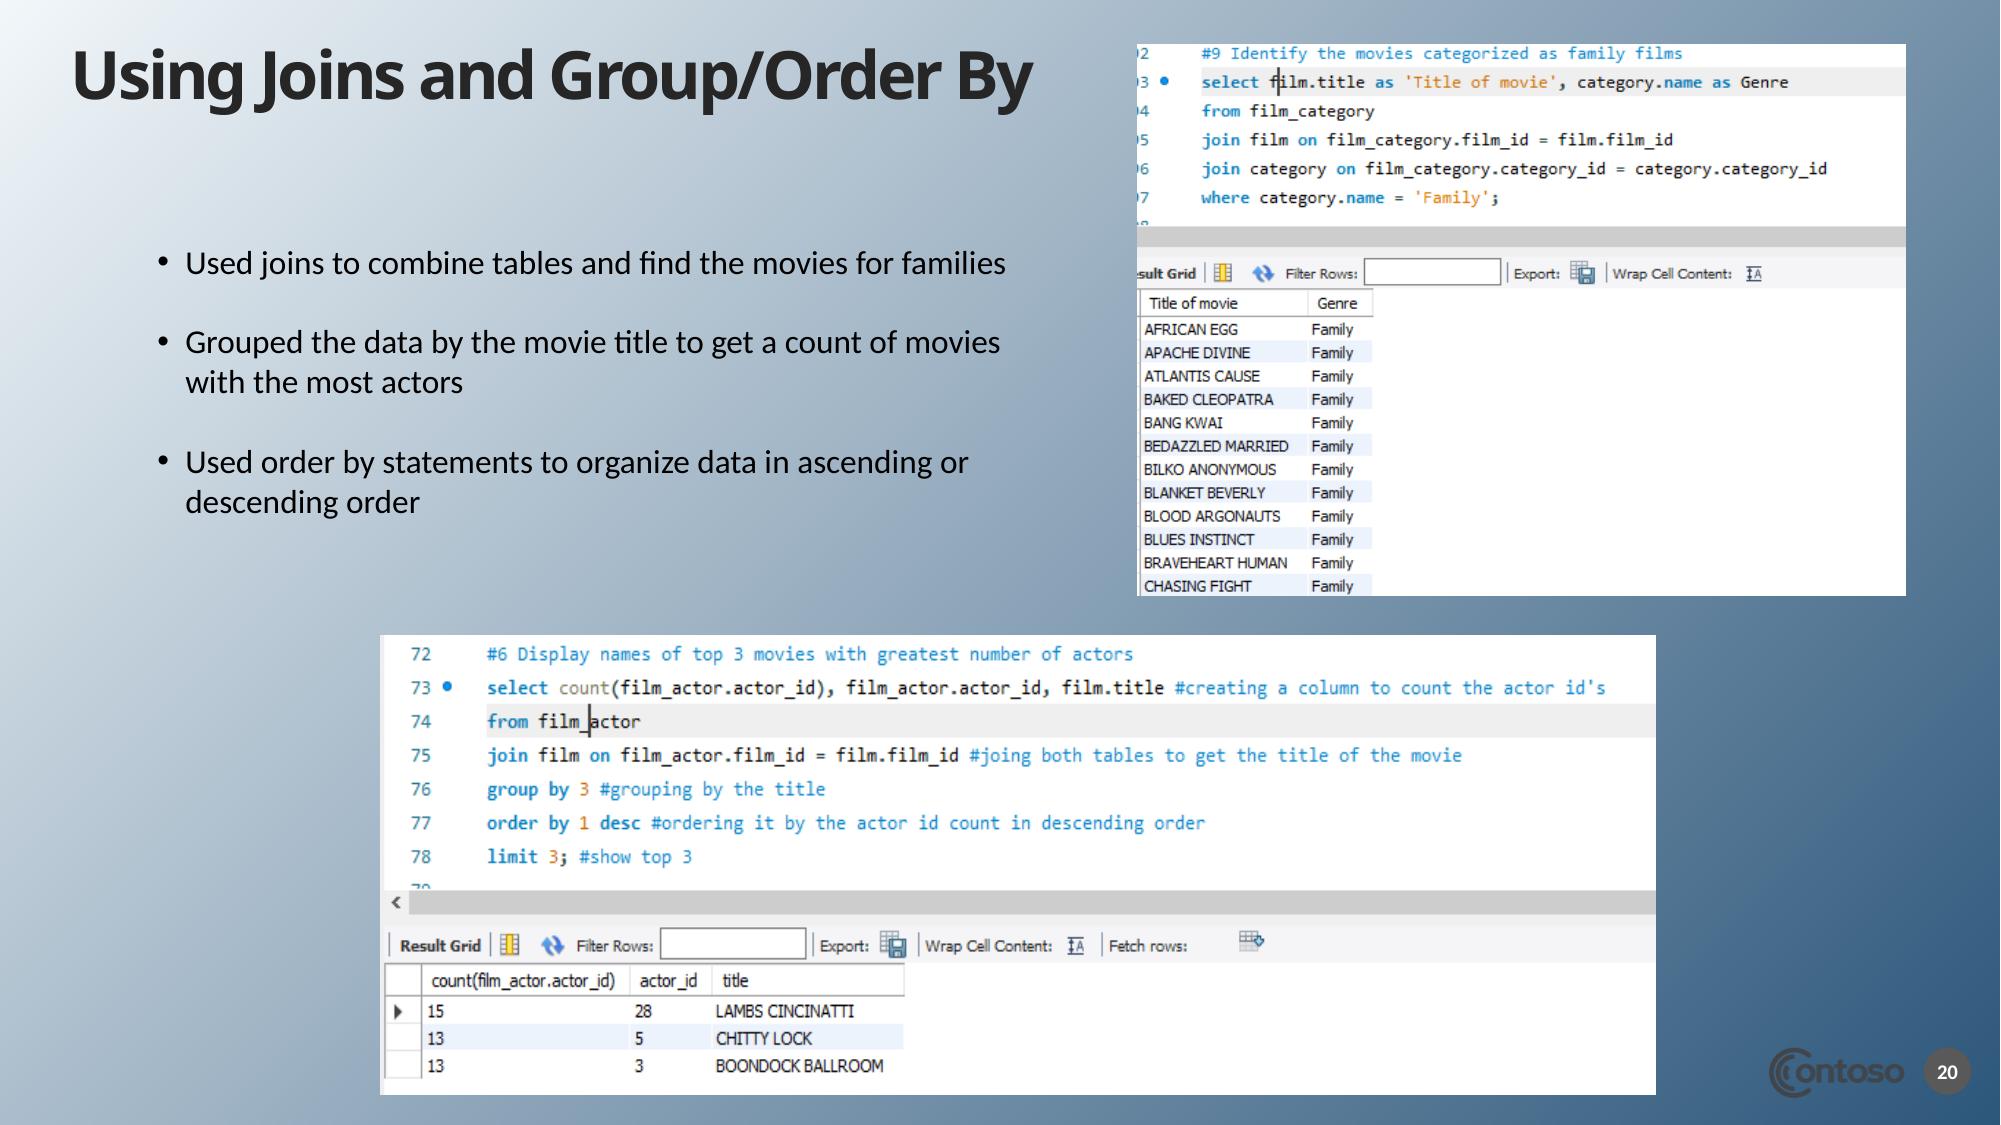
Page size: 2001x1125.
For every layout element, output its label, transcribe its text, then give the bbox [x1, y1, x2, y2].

picture [1137, 44, 1906, 596]
picture [380, 635, 1656, 1095]
text_box Used joins to combine tables and find the movies for families Grouped the data by the movie title to get a count of movies with the most actors Used order by statements to organize data in ascending or descending order [142, 233, 1047, 528]
title Using Joins and Group/Order By [70, 70, 1137, 142]
slide_number 20 [1923, 1047, 1972, 1095]
